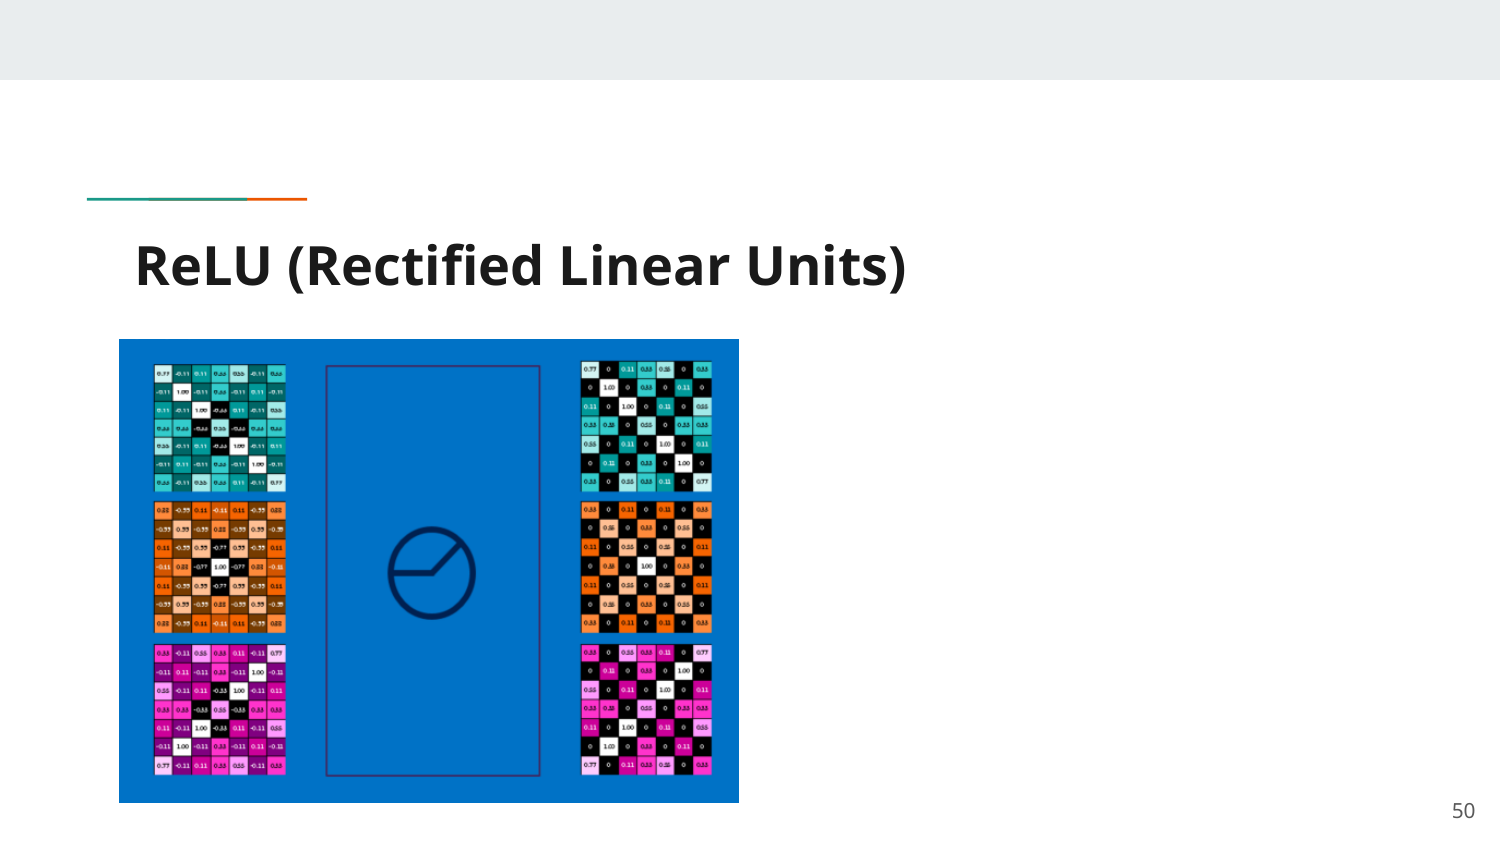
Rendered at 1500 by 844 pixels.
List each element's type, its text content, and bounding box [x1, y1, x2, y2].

slide_number ‹#› [1400, 779, 1491, 844]
title ReLU (Rectified Linear Units) [119, 216, 1381, 305]
picture [119, 338, 739, 804]
